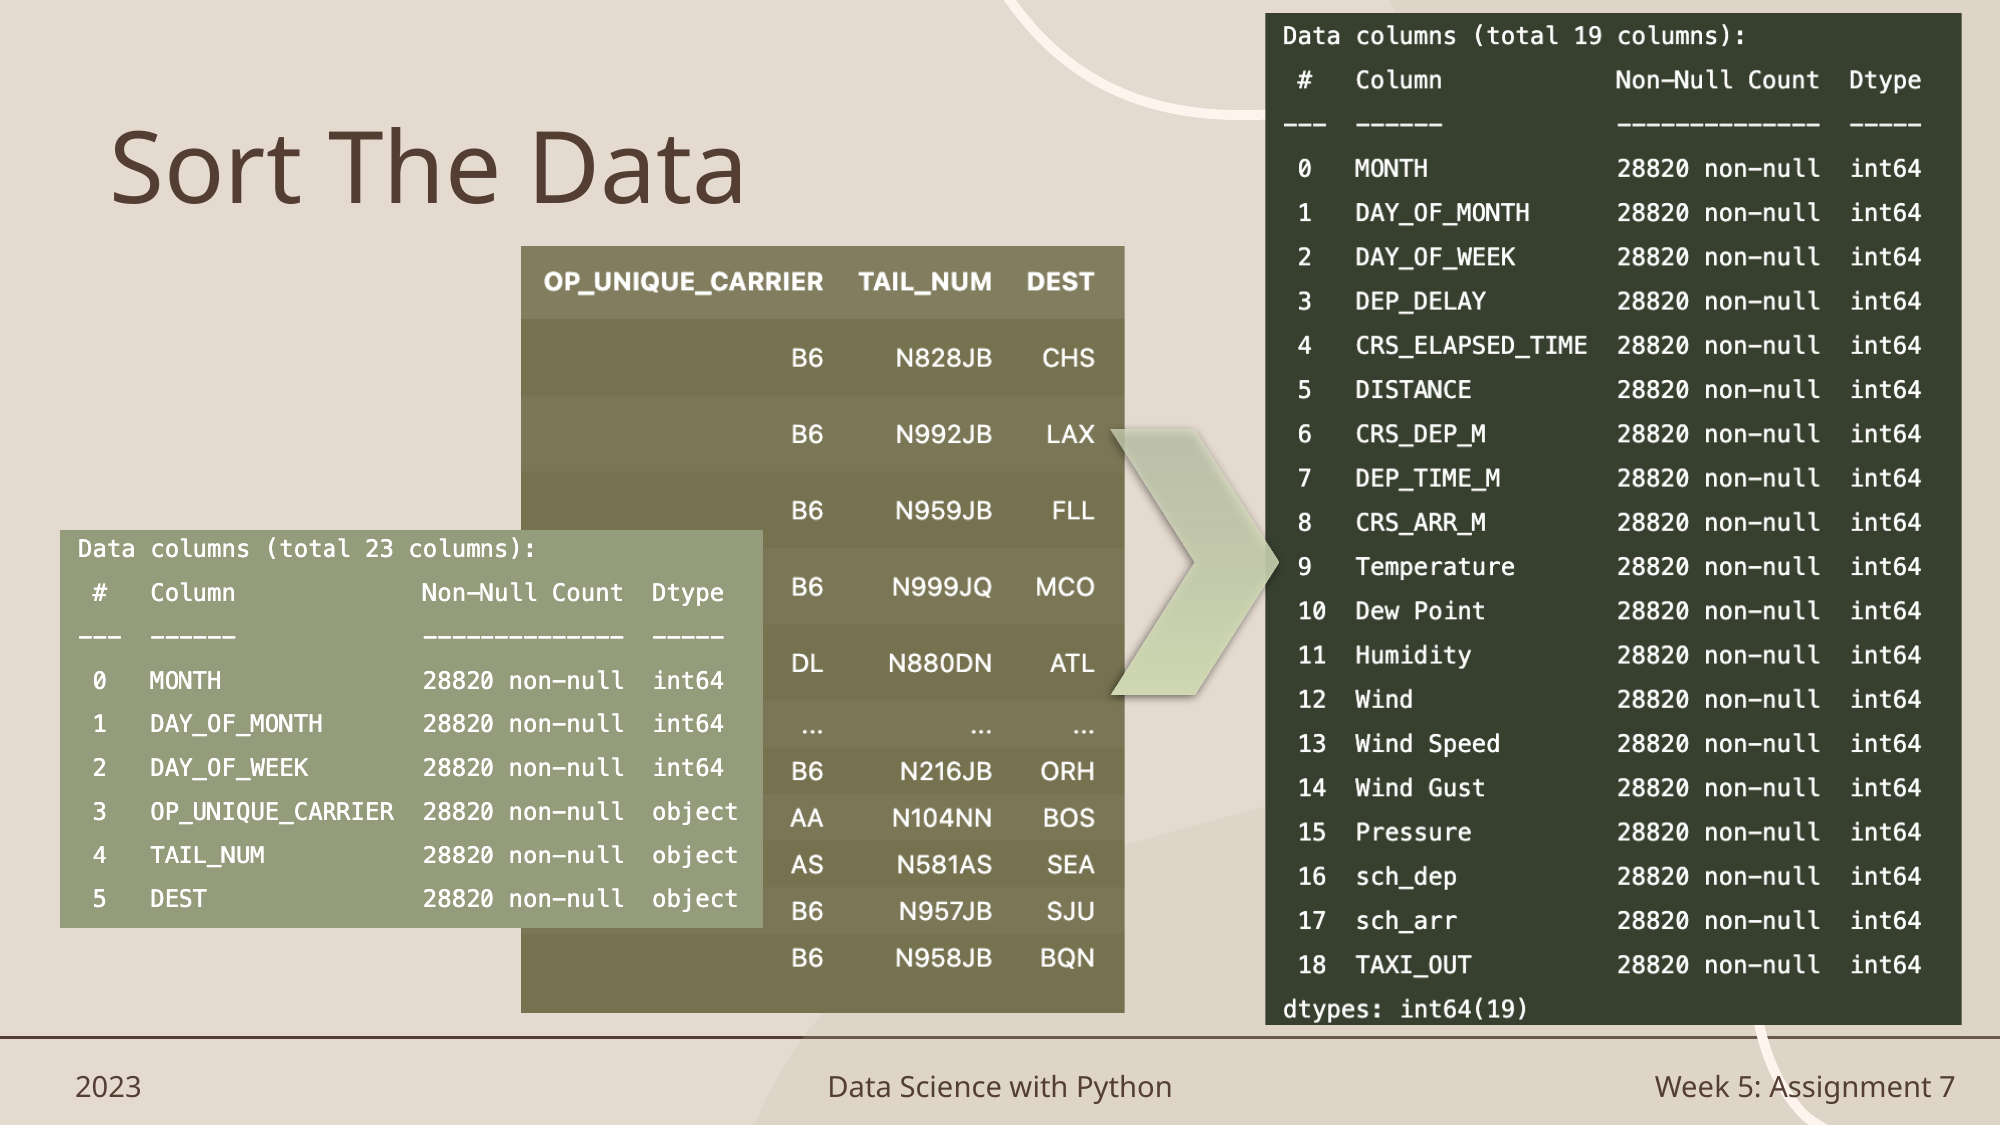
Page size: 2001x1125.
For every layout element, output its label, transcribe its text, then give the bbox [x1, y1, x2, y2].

title Sort The Data [94, 115, 1265, 227]
picture [59, 246, 1125, 1013]
slide_number Week 5: Assignment 7 [1618, 1060, 1971, 1112]
picture [1265, 13, 1962, 1025]
footer Data Science with Python [718, 1060, 1283, 1112]
slide_number 2023 [60, 1060, 222, 1112]
text_box [1125, 429, 1265, 695]
